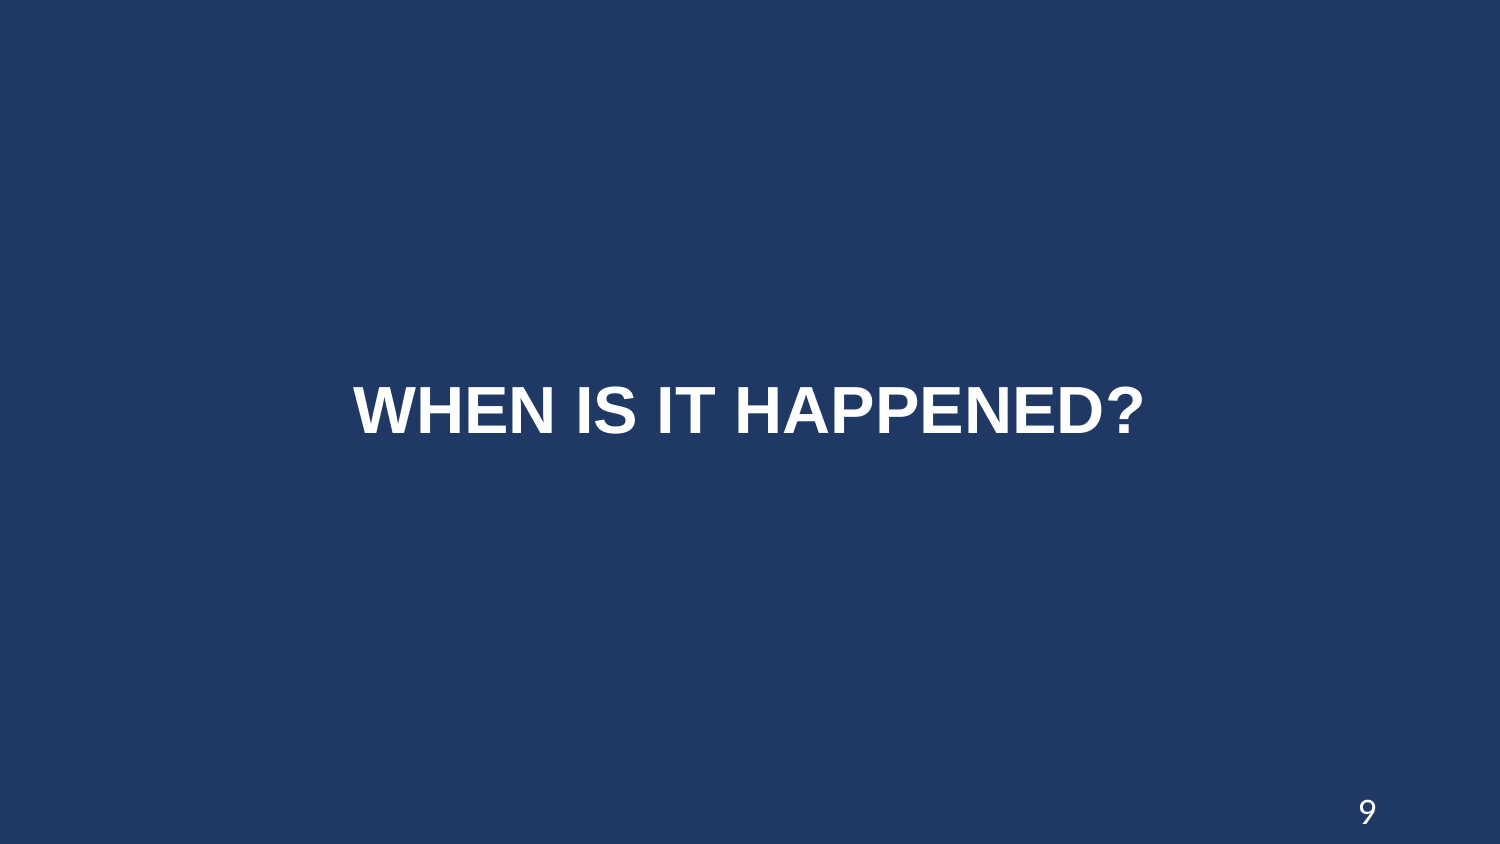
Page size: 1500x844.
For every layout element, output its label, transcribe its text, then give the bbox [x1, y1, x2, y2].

text_box 9 [1342, 779, 1395, 827]
text_box WHEN IS IT HAPPENED? [103, 330, 1397, 494]
